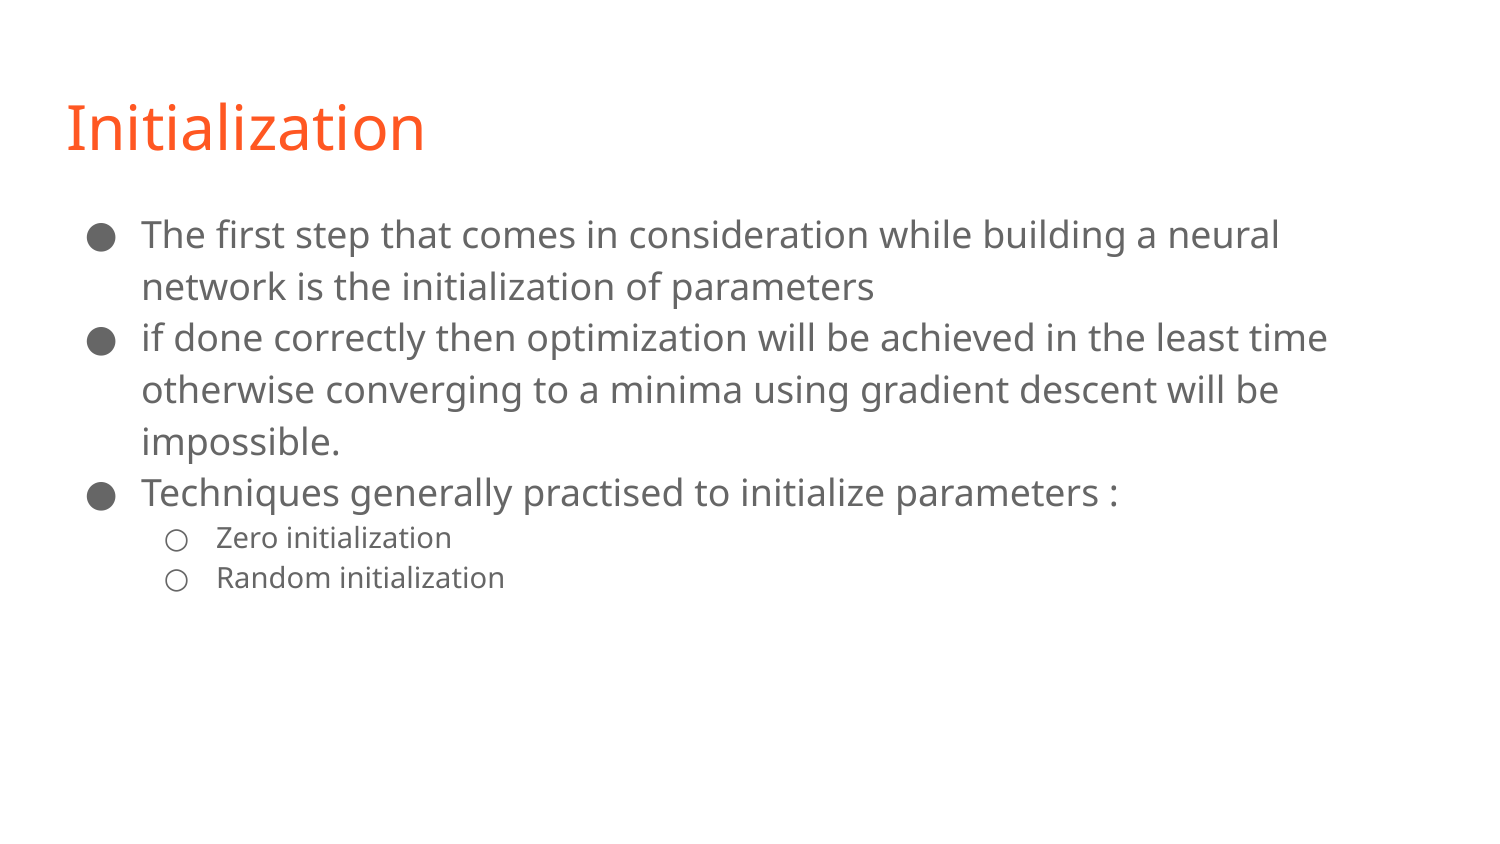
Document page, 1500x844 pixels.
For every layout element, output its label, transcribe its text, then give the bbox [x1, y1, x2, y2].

title Initialization [51, 72, 1449, 167]
list The first step that comes in consideration while building a neural network is the initialization of parameters if done correctly then optimization will be achieved in the least time otherwise converging to a minima using gradient descent will be impossible. Techniques generally practised to initialize parameters : Zero initialization Random initialization [51, 189, 1449, 750]
